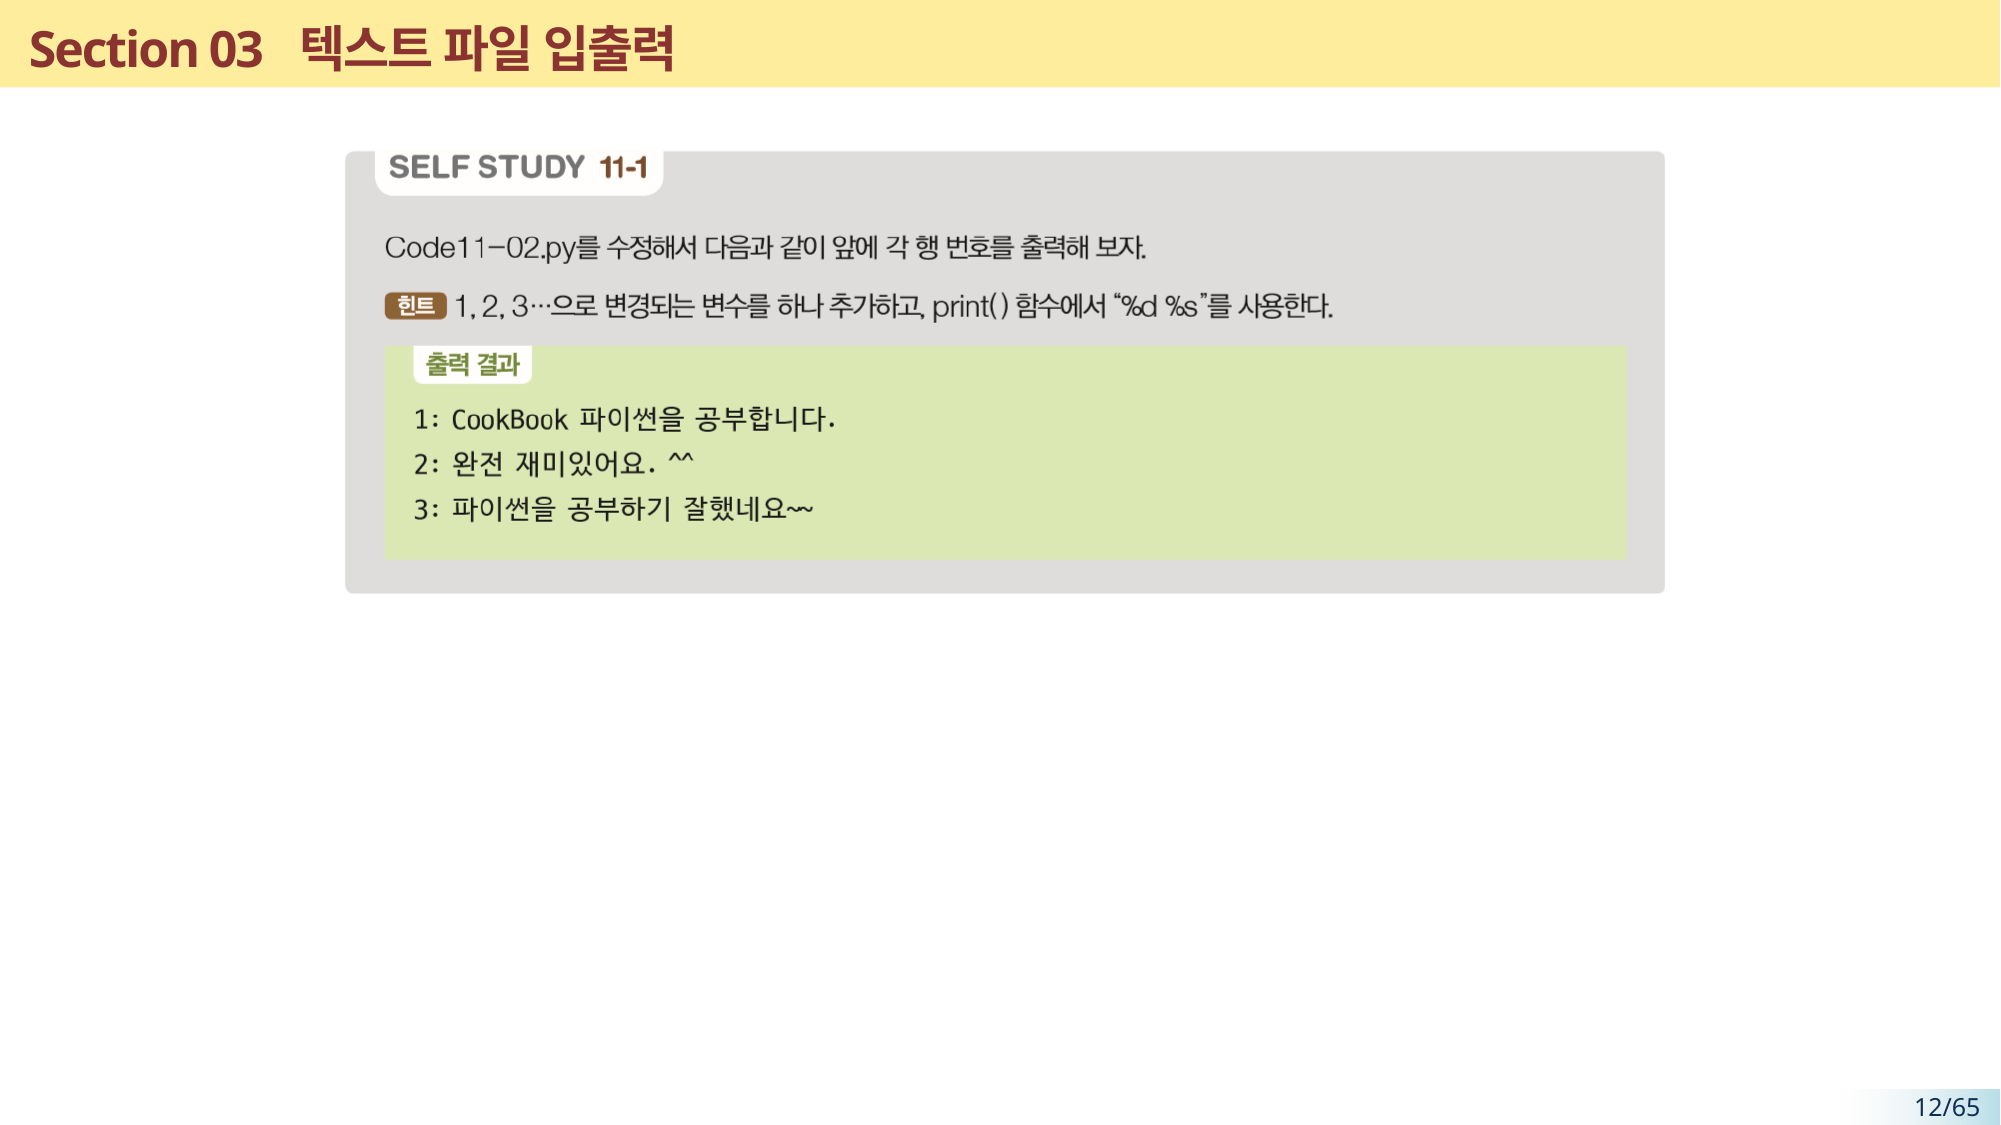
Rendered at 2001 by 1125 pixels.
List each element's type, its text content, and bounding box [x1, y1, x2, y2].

title Section 03 텍스트 파일 입출력 [13, 8, 1717, 87]
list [342, 148, 1665, 594]
